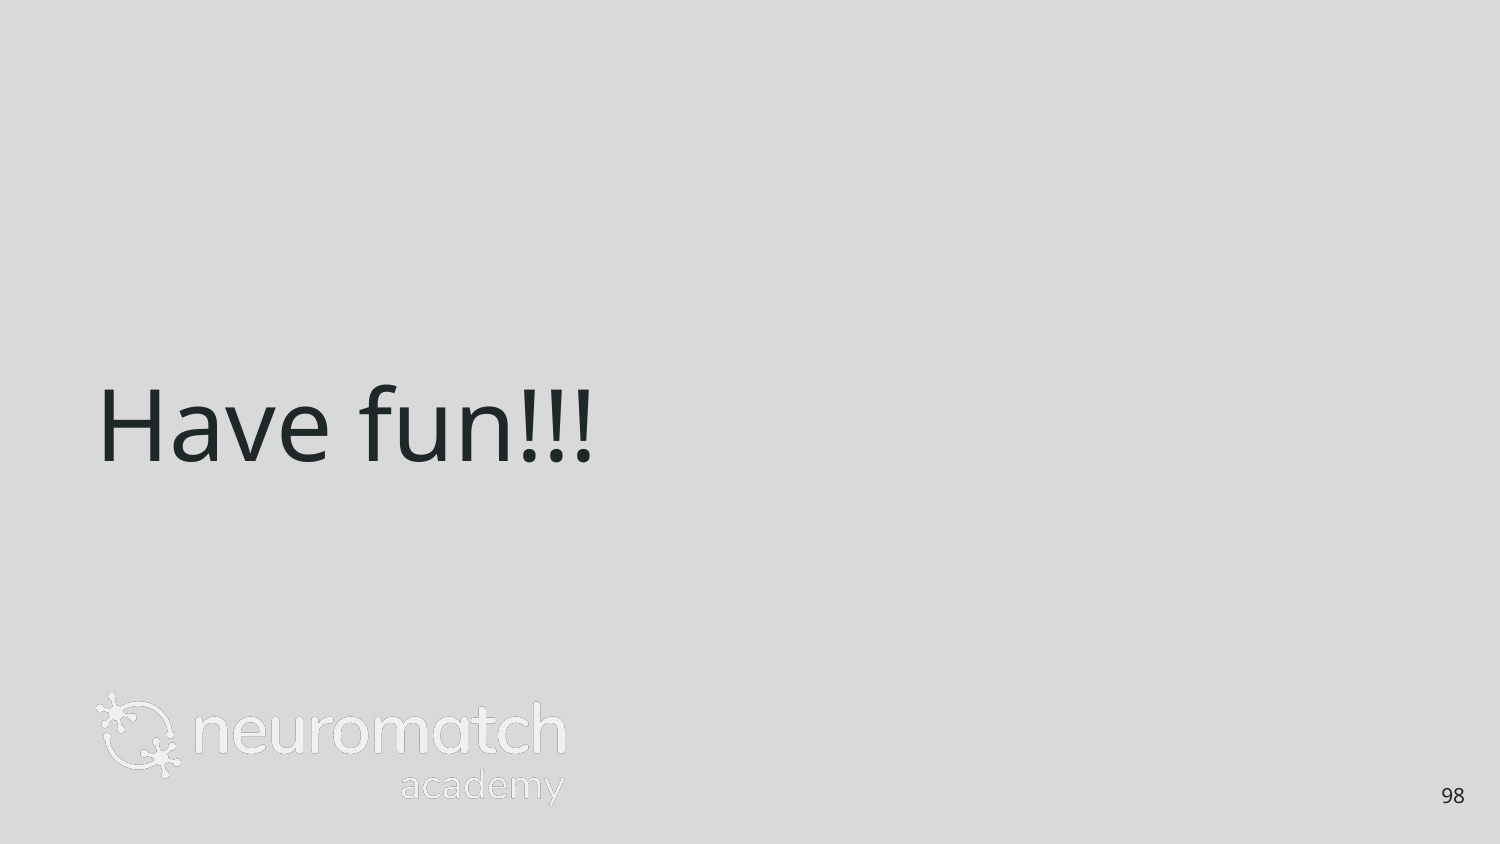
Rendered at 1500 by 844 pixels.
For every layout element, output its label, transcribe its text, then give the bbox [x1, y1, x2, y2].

title Have fun!!! [80, 86, 1032, 758]
slide_number ‹#› [1389, 764, 1480, 830]
picture [96, 758, 565, 806]
